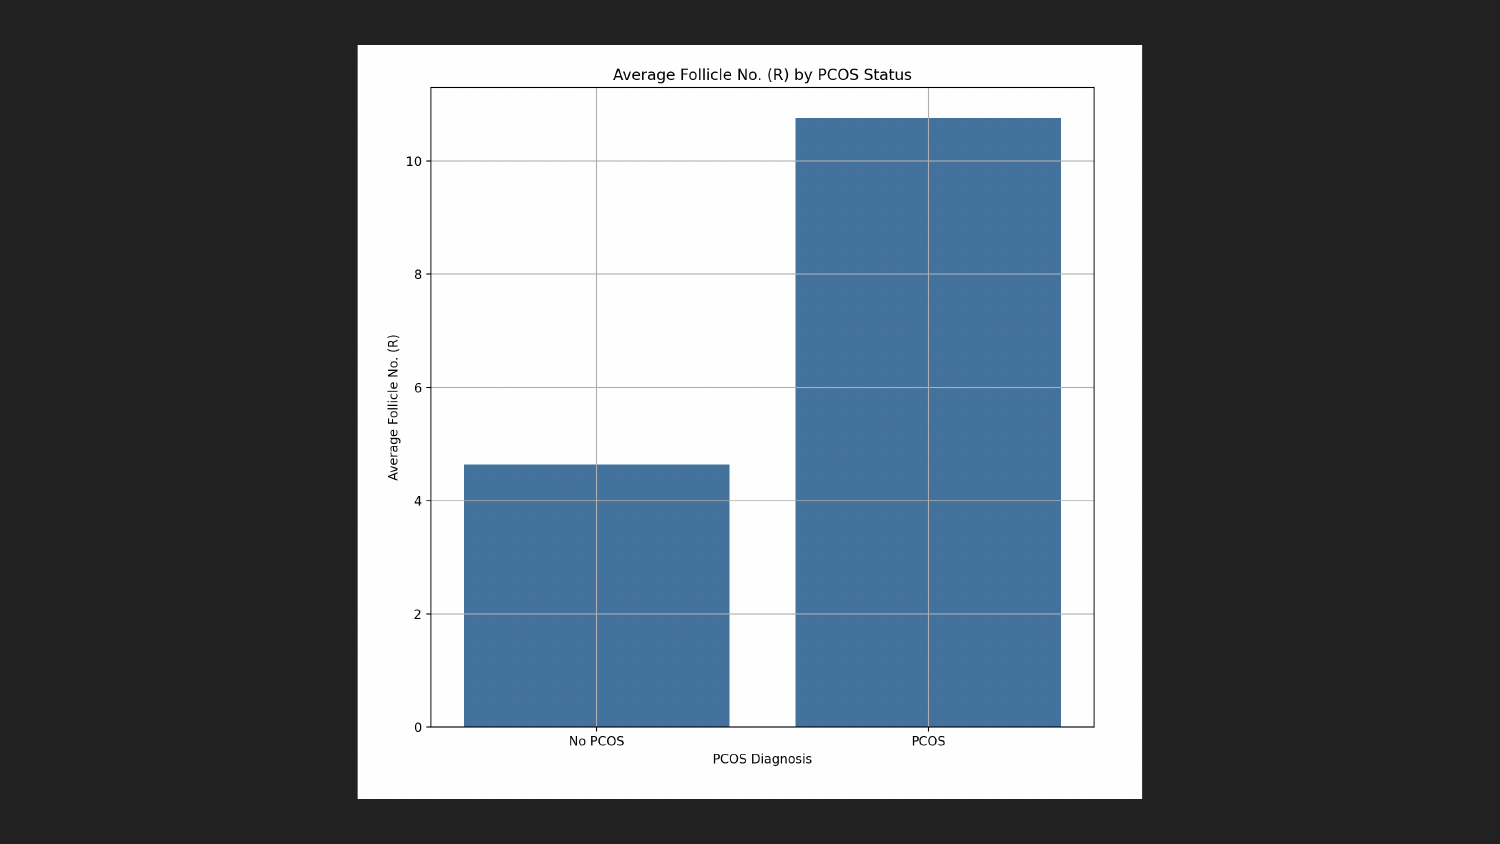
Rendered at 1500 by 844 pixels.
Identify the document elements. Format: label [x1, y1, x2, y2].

picture [357, 44, 1143, 799]
